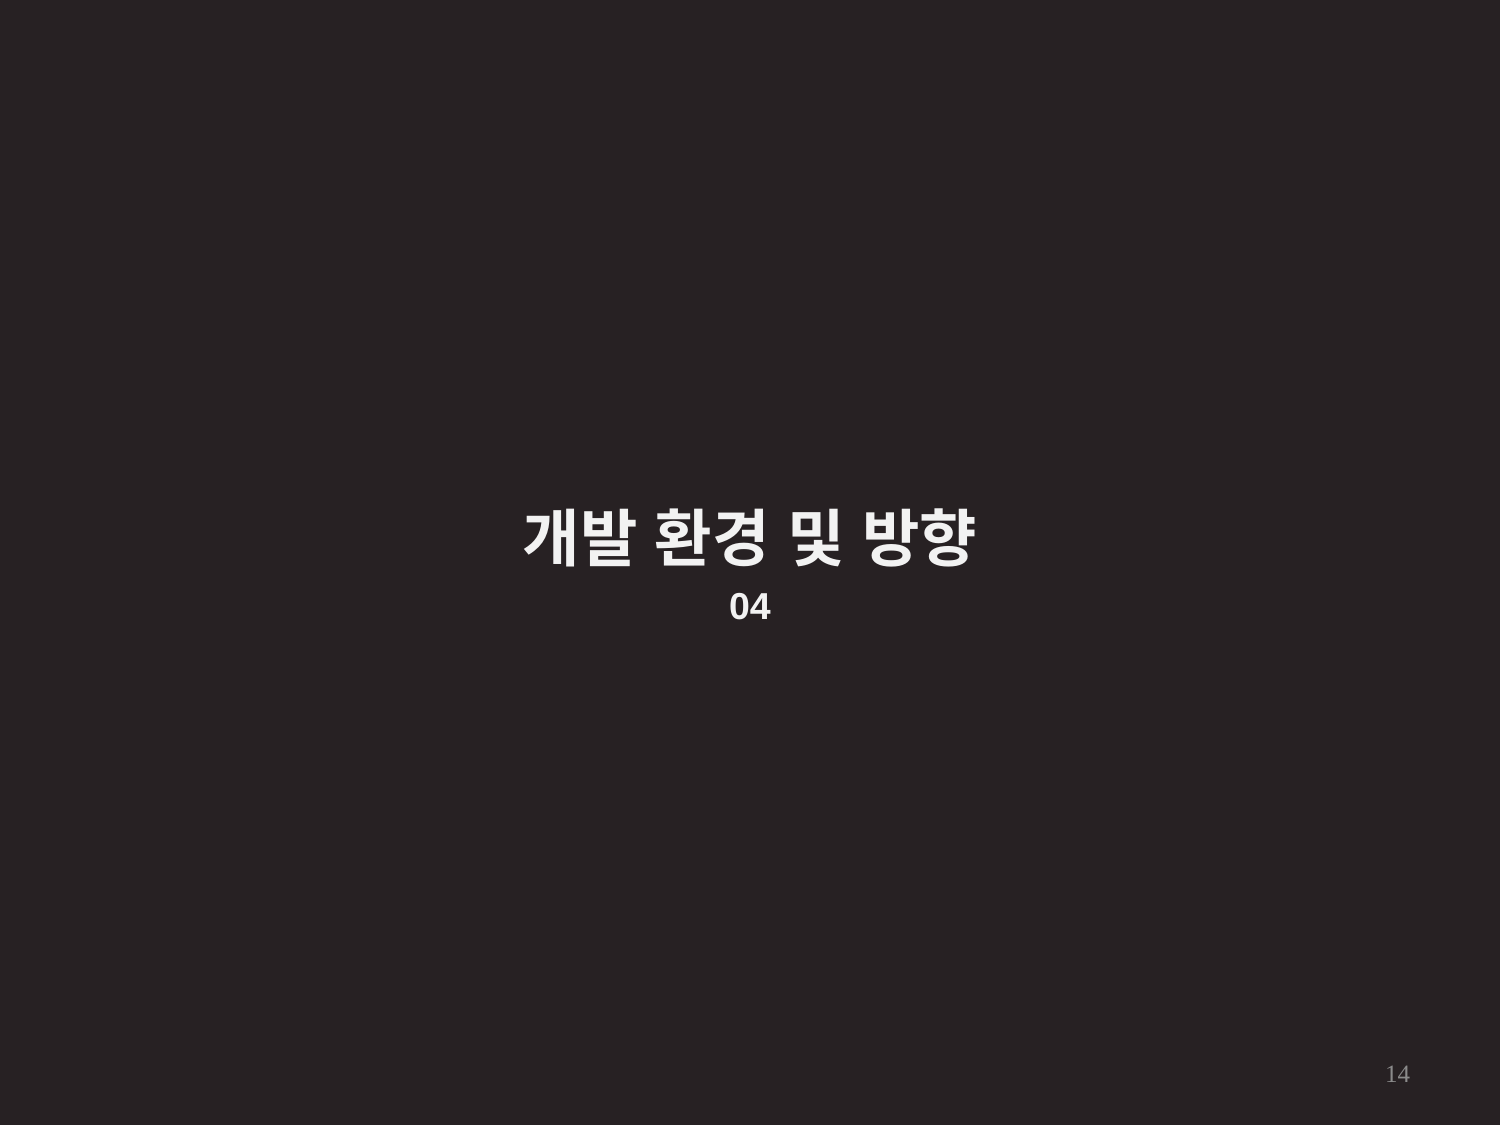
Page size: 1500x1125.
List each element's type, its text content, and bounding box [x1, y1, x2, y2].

slide_number 14 [1074, 1042, 1425, 1103]
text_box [288, 491, 1211, 636]
